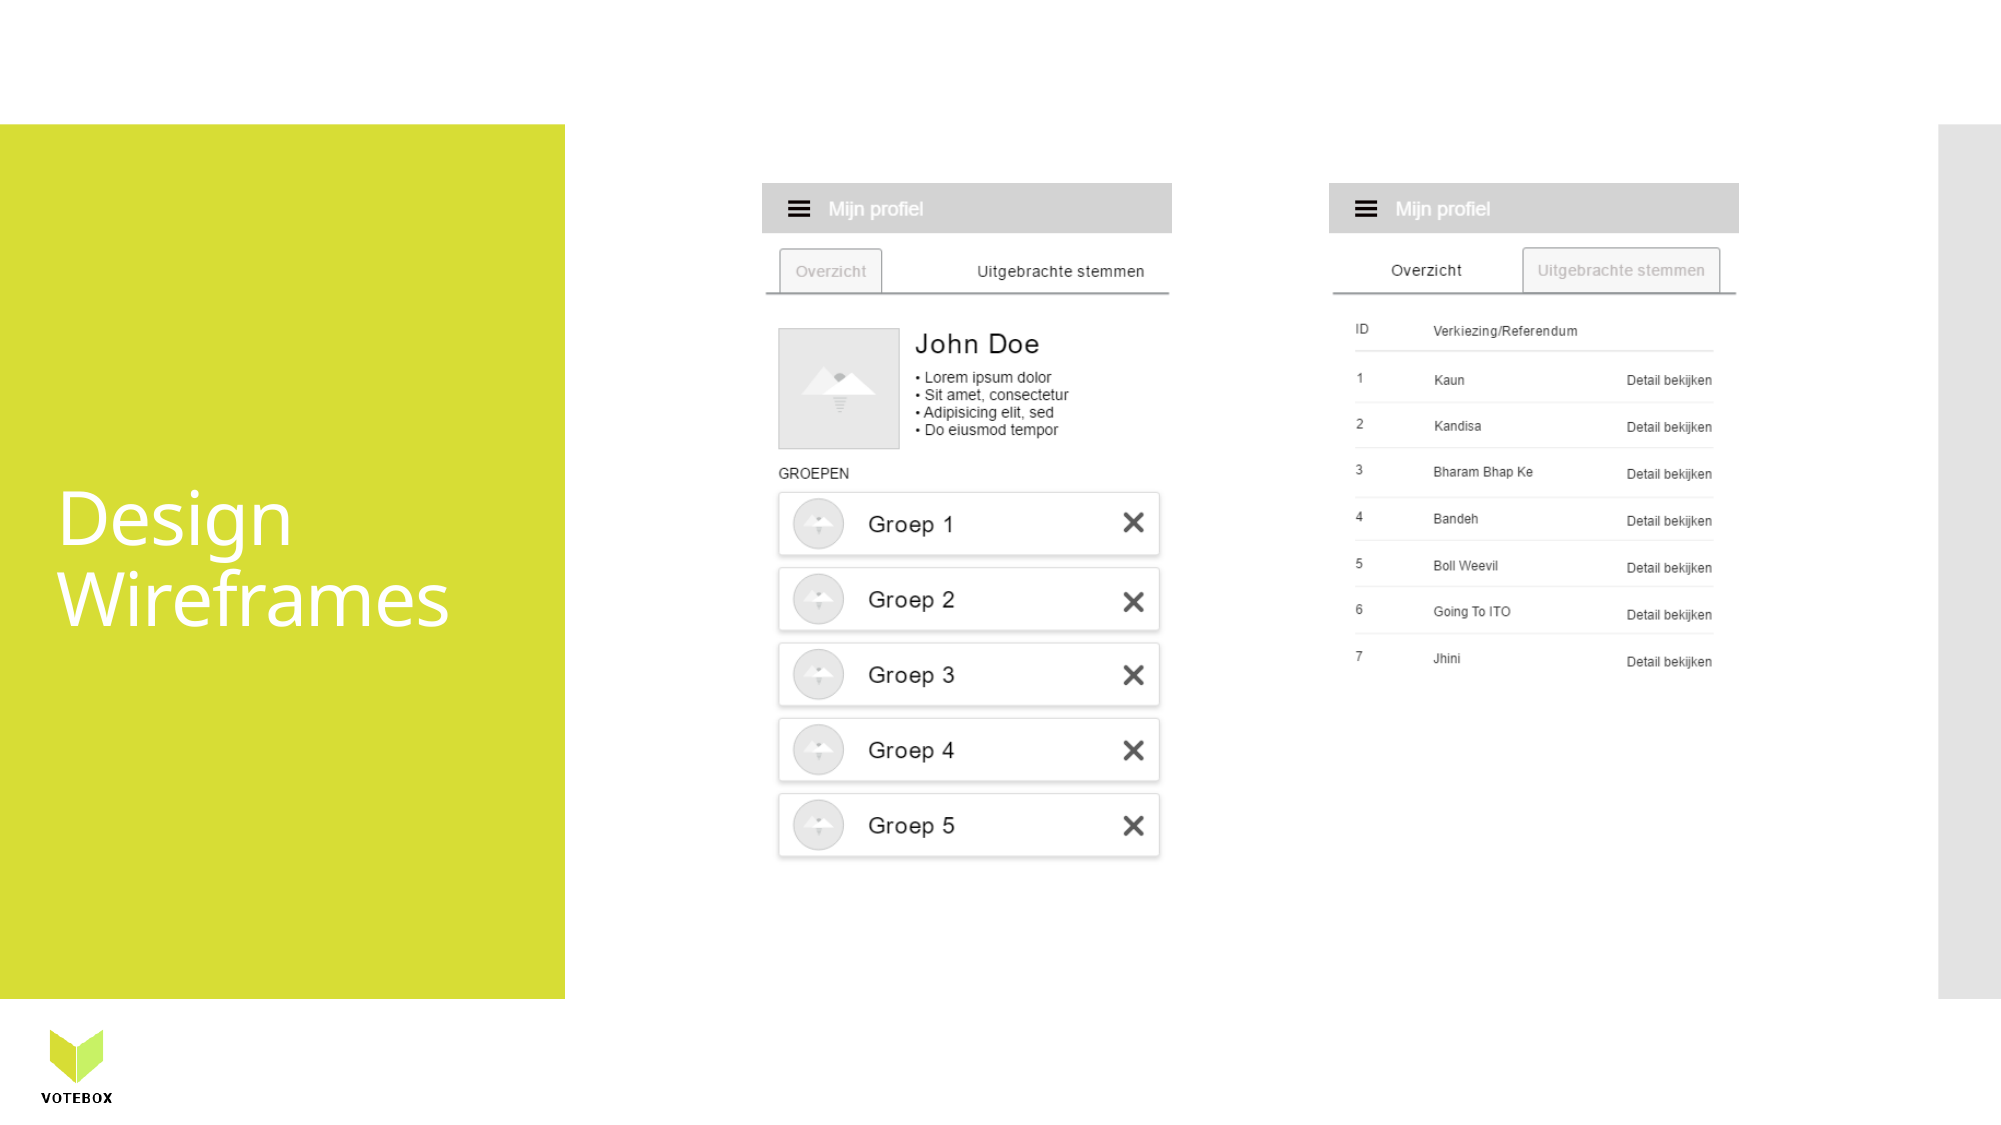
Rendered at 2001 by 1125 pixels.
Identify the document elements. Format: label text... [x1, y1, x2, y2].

picture [41, 1029, 112, 1103]
picture [761, 183, 1172, 911]
title Design Wireframes [41, 184, 525, 940]
picture [1329, 183, 1739, 911]
